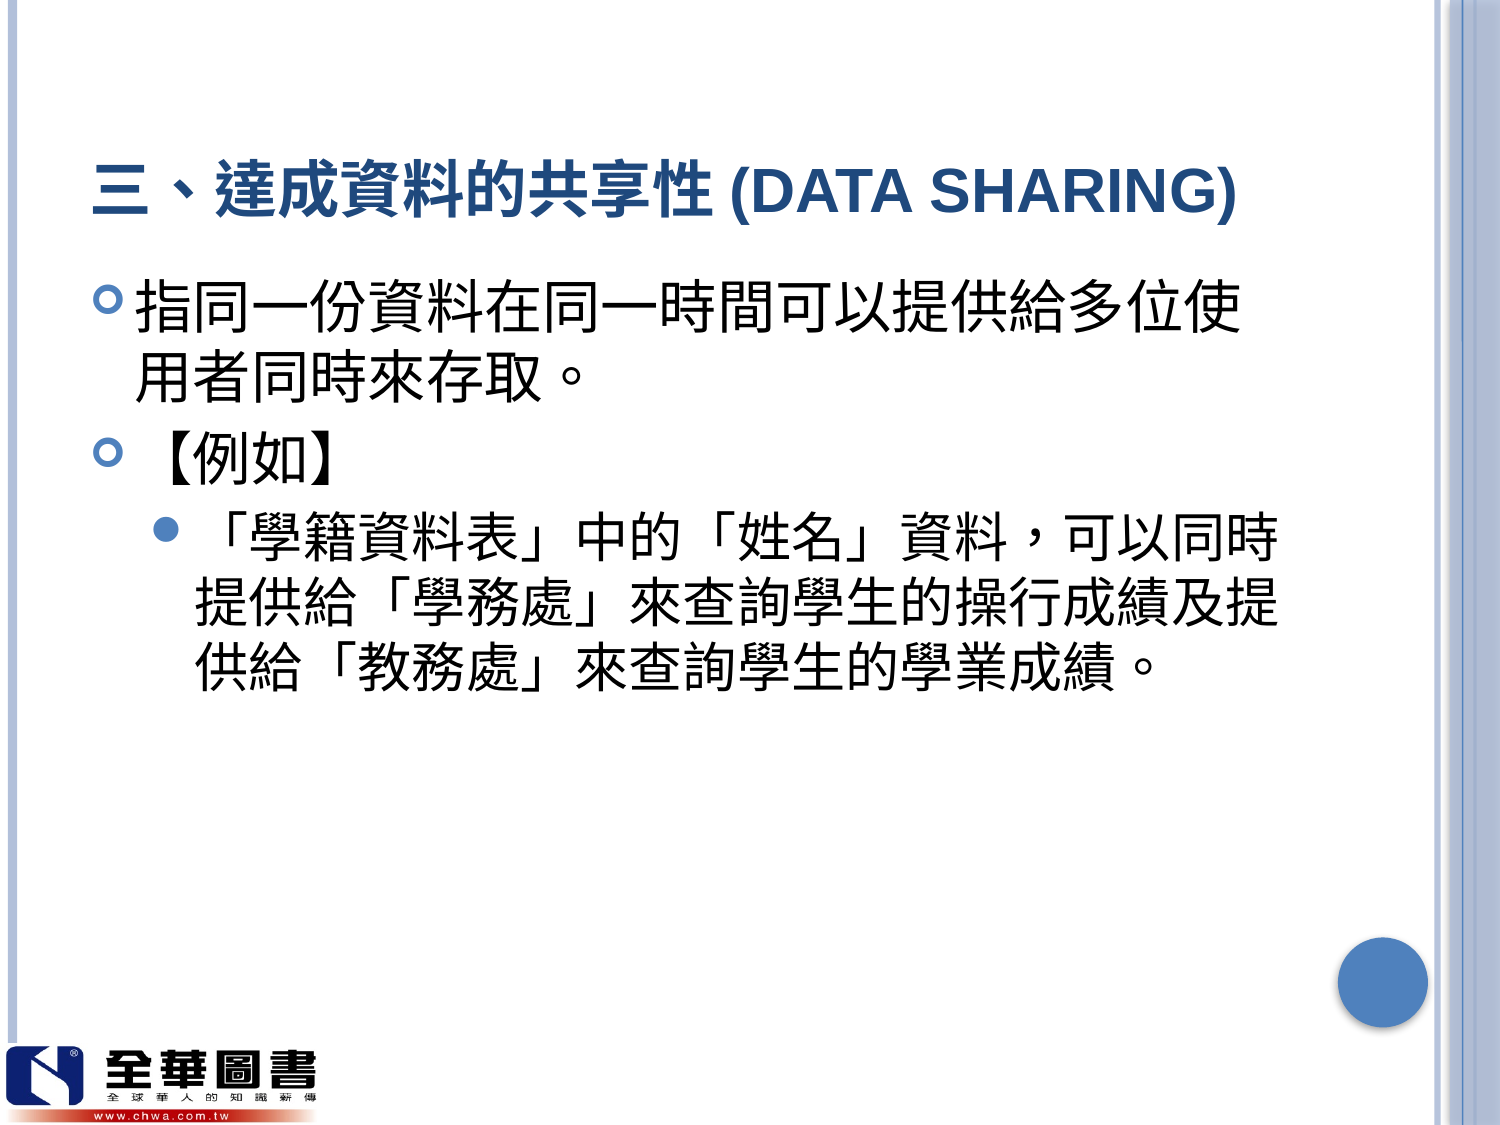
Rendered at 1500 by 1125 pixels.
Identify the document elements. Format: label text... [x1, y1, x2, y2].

list 指同一份資料在同一時間可以提供給多位使用者同時來存取。 【例如】 「學籍資料表」中的「姓名」資料，可以同時提供給「學務處」來查詢學生的操行成績及提供給「教務處」來查詢學生的學業成績。 [75, 262, 1300, 1062]
picture [0, 1043, 322, 1125]
title 三、達成資料的共享性(Data Sharing) [75, 45, 1300, 233]
